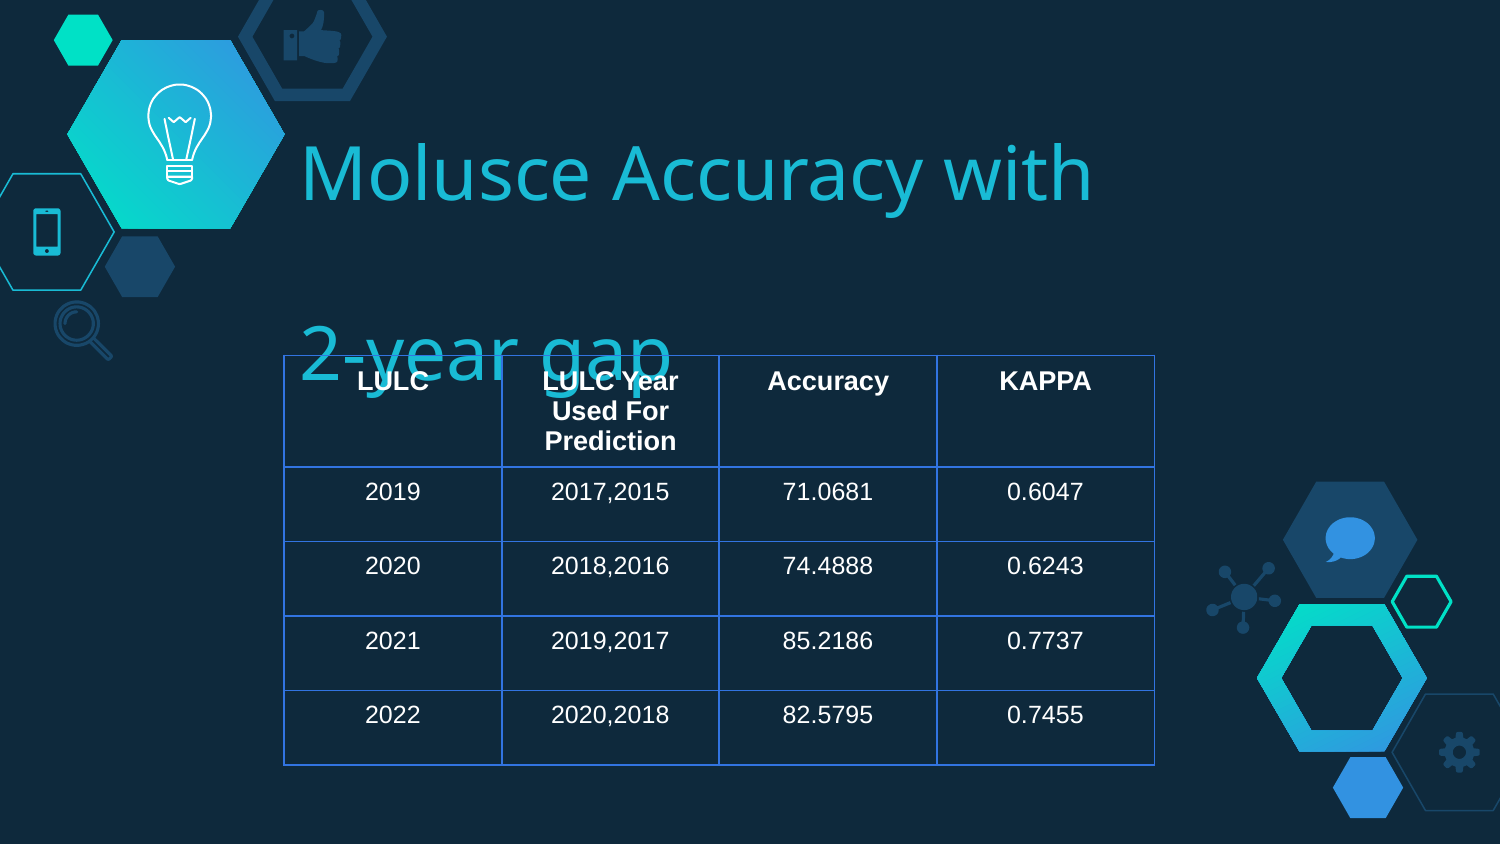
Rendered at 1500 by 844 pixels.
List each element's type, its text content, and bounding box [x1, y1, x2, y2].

table_cell 85.2186 [720, 617, 936, 690]
table_cell 82.5795 [720, 691, 936, 764]
table_header KAPPA [938, 356, 1154, 466]
table_cell 2021 [285, 617, 501, 690]
table_cell 2018,2016 [503, 542, 718, 615]
table_cell 2020,2018 [503, 691, 718, 764]
title Molusce Accuracy with 2-year gap [284, 110, 1126, 217]
table_cell 0.7737 [938, 617, 1154, 690]
table_cell 2017,2015 [503, 468, 718, 541]
table_cell 0.6243 [938, 542, 1154, 615]
table_cell 2019 [285, 468, 501, 541]
table_header LULC Year Used For Prediction [503, 356, 718, 466]
table_cell 74.4888 [720, 542, 936, 615]
table_cell 2022 [285, 691, 501, 764]
table_header Accuracy [720, 356, 936, 466]
table_cell 0.6047 [938, 468, 1154, 541]
table_cell 2019,2017 [503, 617, 718, 690]
table_cell 2020 [285, 542, 501, 615]
table_cell 71.0681 [720, 468, 936, 541]
table_cell 0.7455 [938, 691, 1154, 764]
table_header LULC [285, 356, 501, 466]
